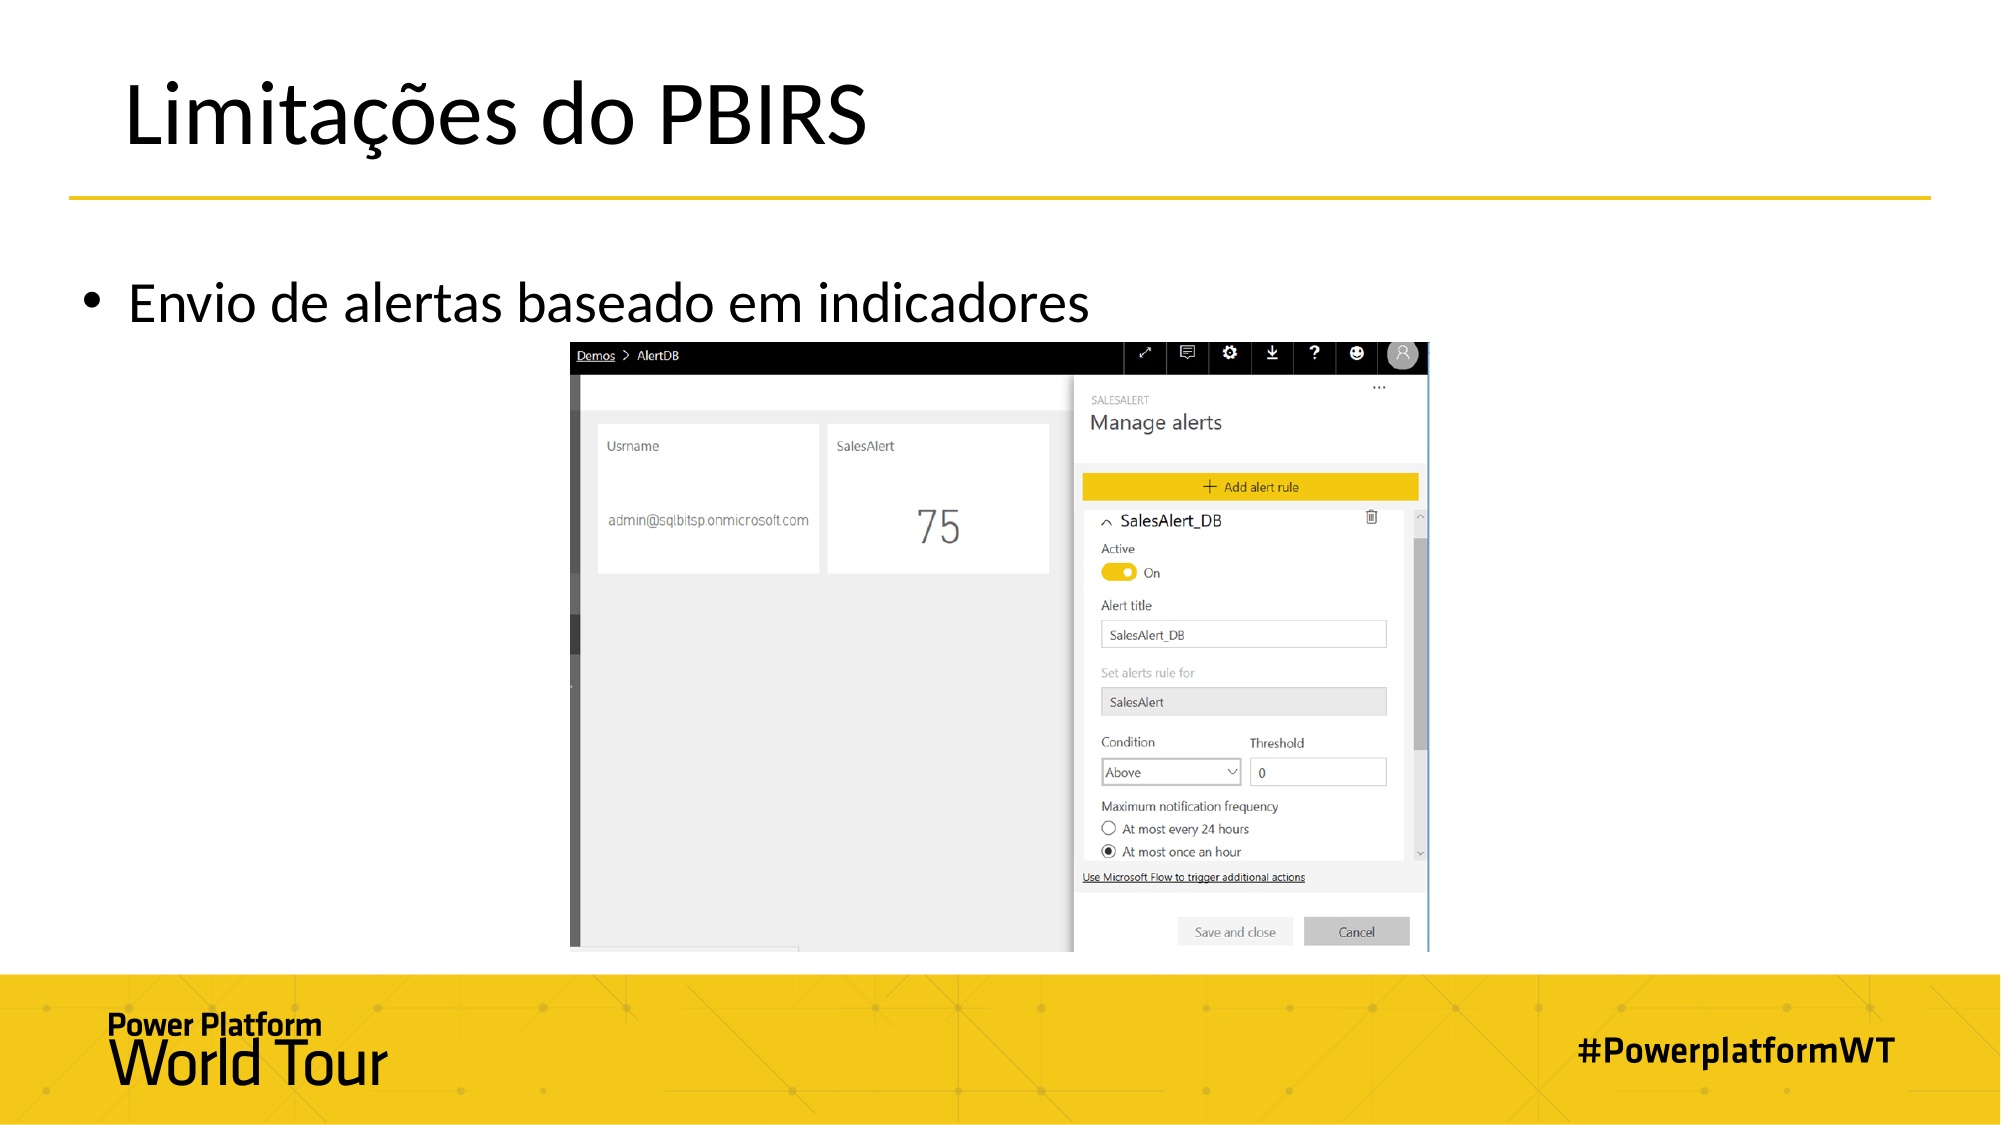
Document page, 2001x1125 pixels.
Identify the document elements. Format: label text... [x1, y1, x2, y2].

text_box Envio de alertas baseado em indicadores [67, 257, 1168, 342]
title Limitações do PBIRS [109, 32, 1893, 199]
picture [0, 0, 2001, 1125]
